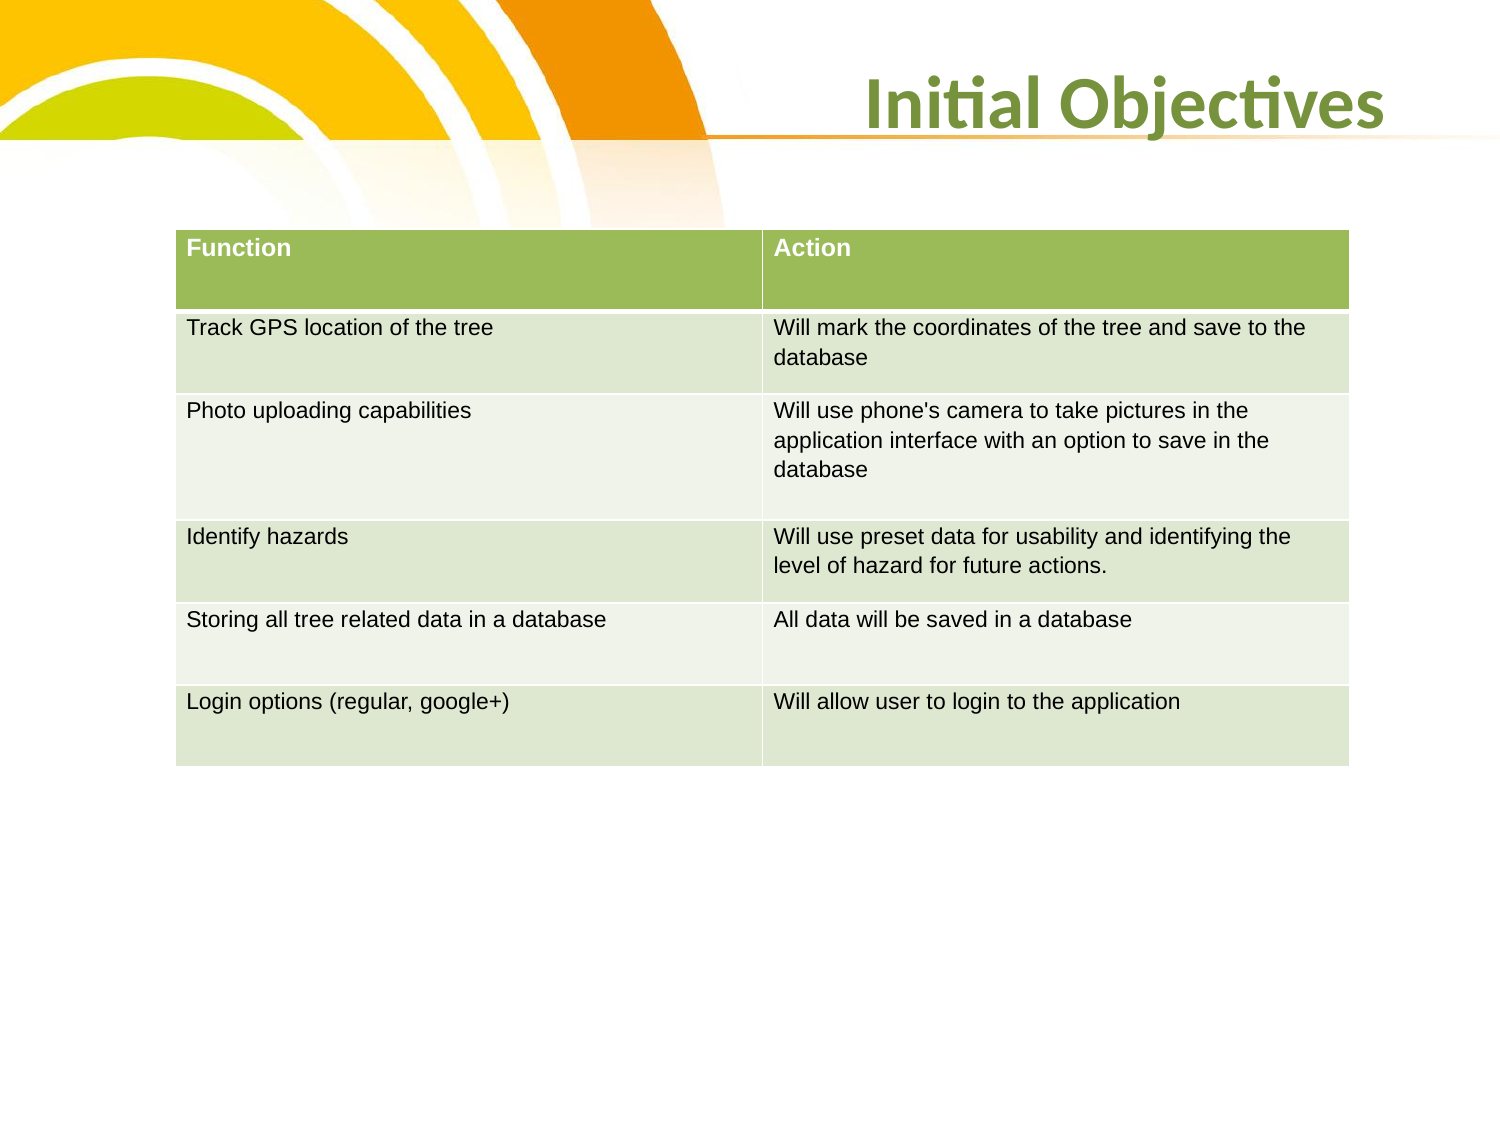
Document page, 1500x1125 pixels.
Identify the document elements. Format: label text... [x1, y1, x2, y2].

title Initial Objectives [98, 36, 1402, 162]
table_cell Login options (regular, google+) [176, 686, 762, 766]
table_cell Track GPS location of the tree [176, 314, 762, 393]
table_cell All data will be saved in a database [763, 604, 1349, 684]
picture [0, 0, 1500, 1125]
table_cell Identify hazards [176, 521, 762, 602]
table_cell Will use preset data for usability and identifying the level of hazard for future actions. [763, 521, 1349, 602]
table_header Action [763, 230, 1349, 309]
table_cell Photo uploading capabilities [176, 395, 762, 519]
table_cell Will use phone's camera to take pictures in the application interface with an option to save in the database [763, 395, 1349, 519]
table_cell Will allow user to login to the application [763, 686, 1349, 766]
list [148, 311, 1352, 1064]
table_header Function [176, 230, 762, 309]
table_cell Will mark the coordinates of the tree and save to the database [763, 314, 1349, 393]
table_cell Storing all tree related data in a database [176, 604, 762, 684]
